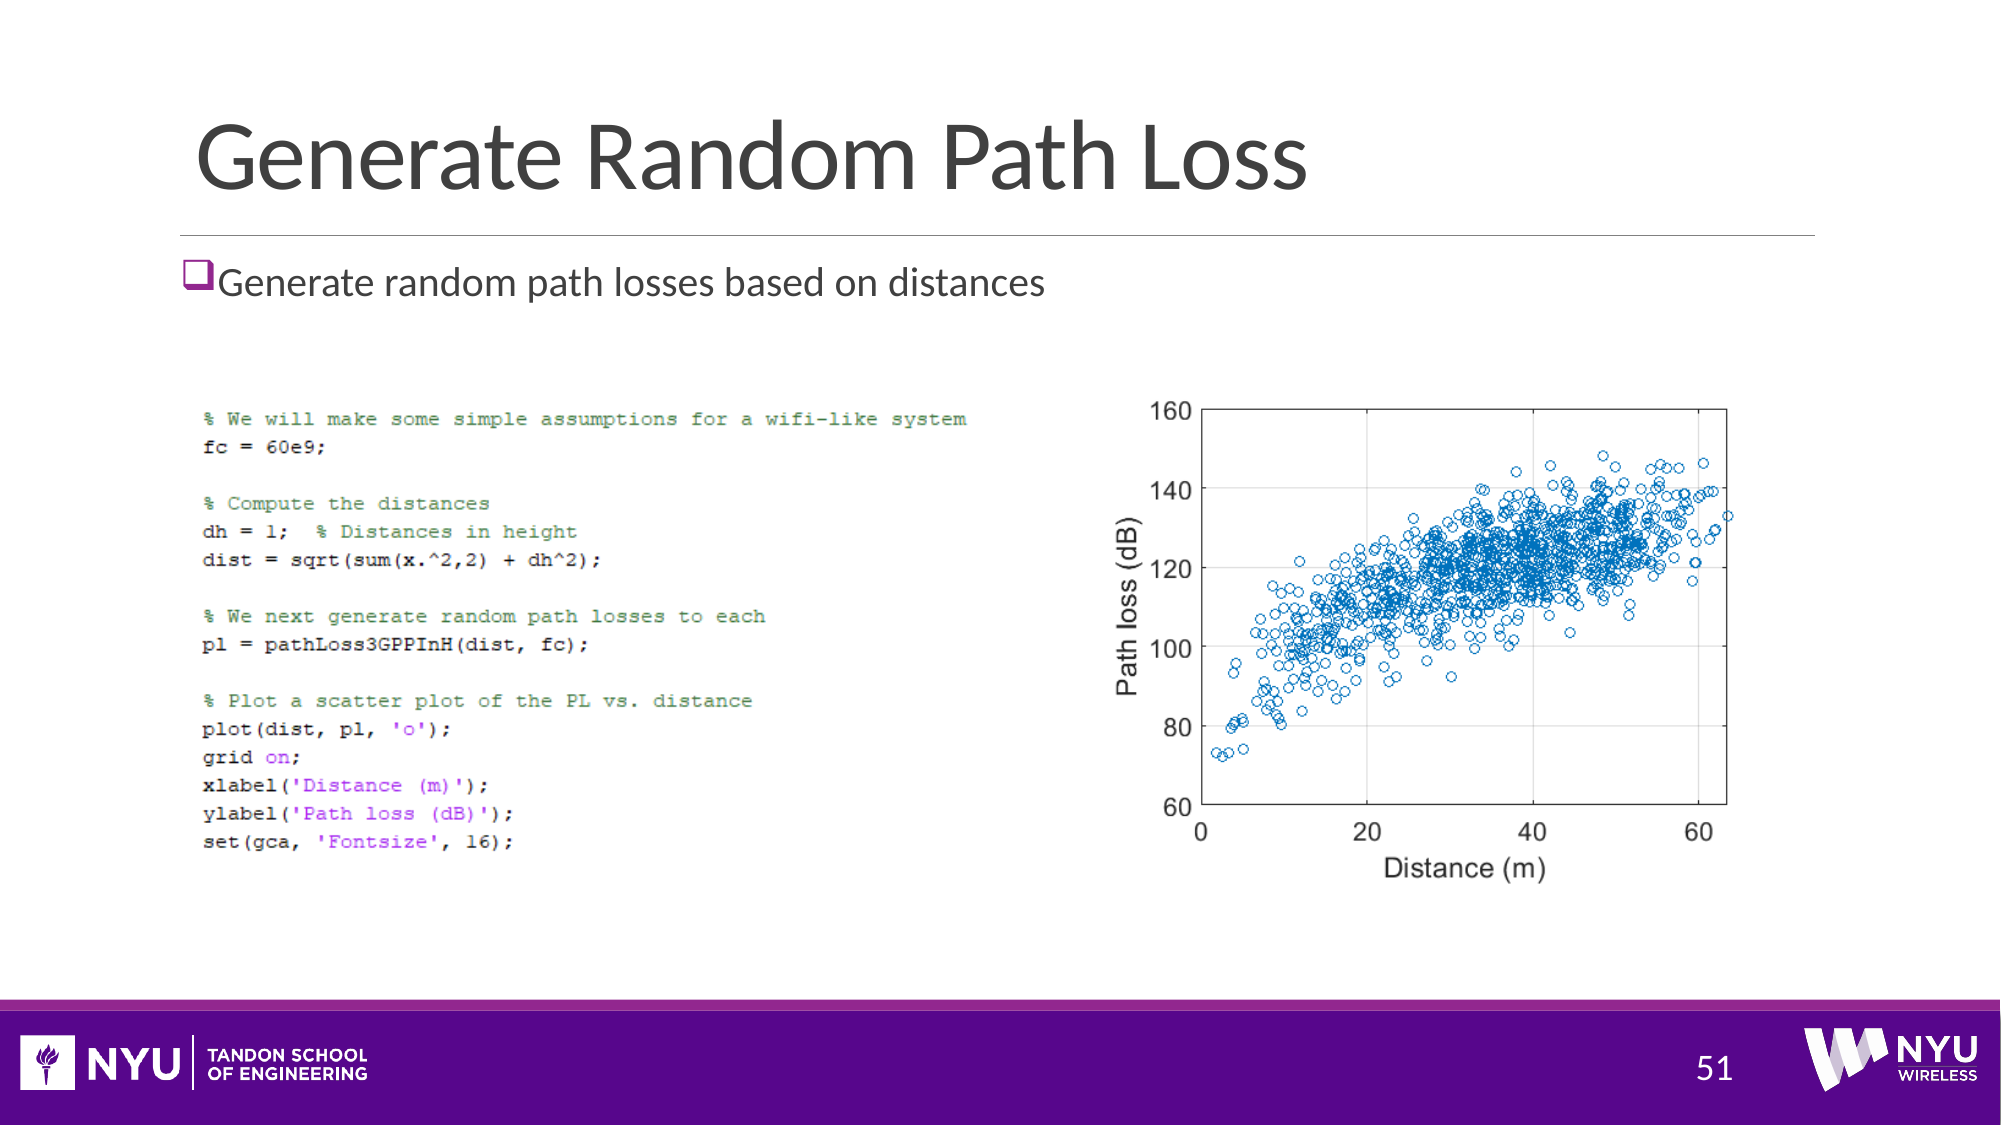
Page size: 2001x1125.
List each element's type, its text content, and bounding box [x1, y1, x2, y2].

title Generate Random Path Loss [180, 47, 1830, 218]
list Generate random path losses based on distances [180, 252, 1830, 963]
slide_number 51 [1533, 1035, 1749, 1096]
picture [1084, 383, 1769, 907]
picture [194, 383, 1024, 860]
